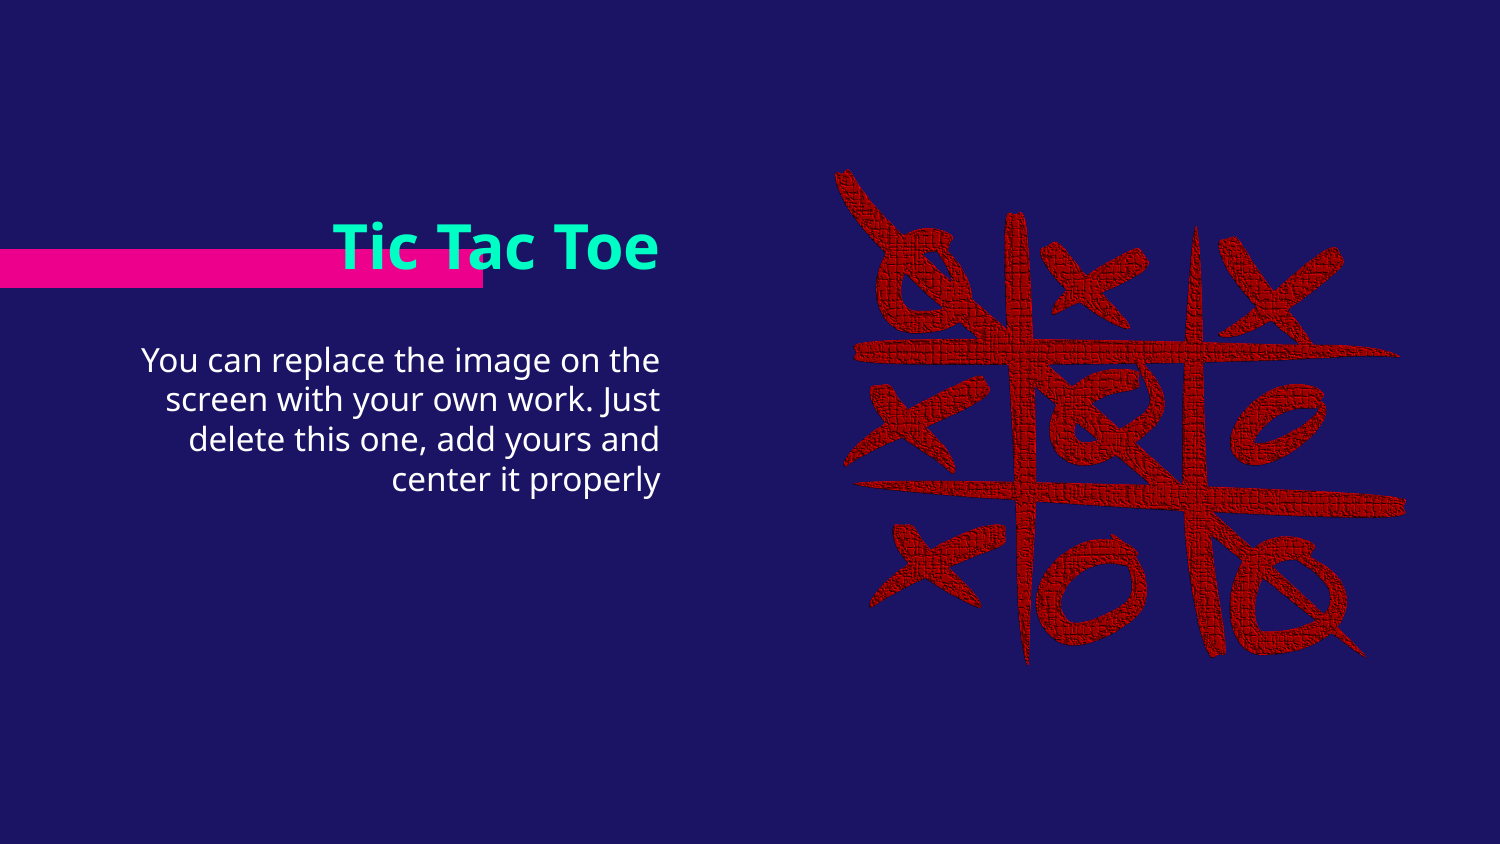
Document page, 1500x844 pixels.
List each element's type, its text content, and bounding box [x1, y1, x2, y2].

picture [829, 164, 1409, 679]
list You can replace the image on the screen with your own work. Just delete this one, add yours and center it properly [99, 323, 677, 674]
title Tic Tac Toe [92, 191, 677, 302]
